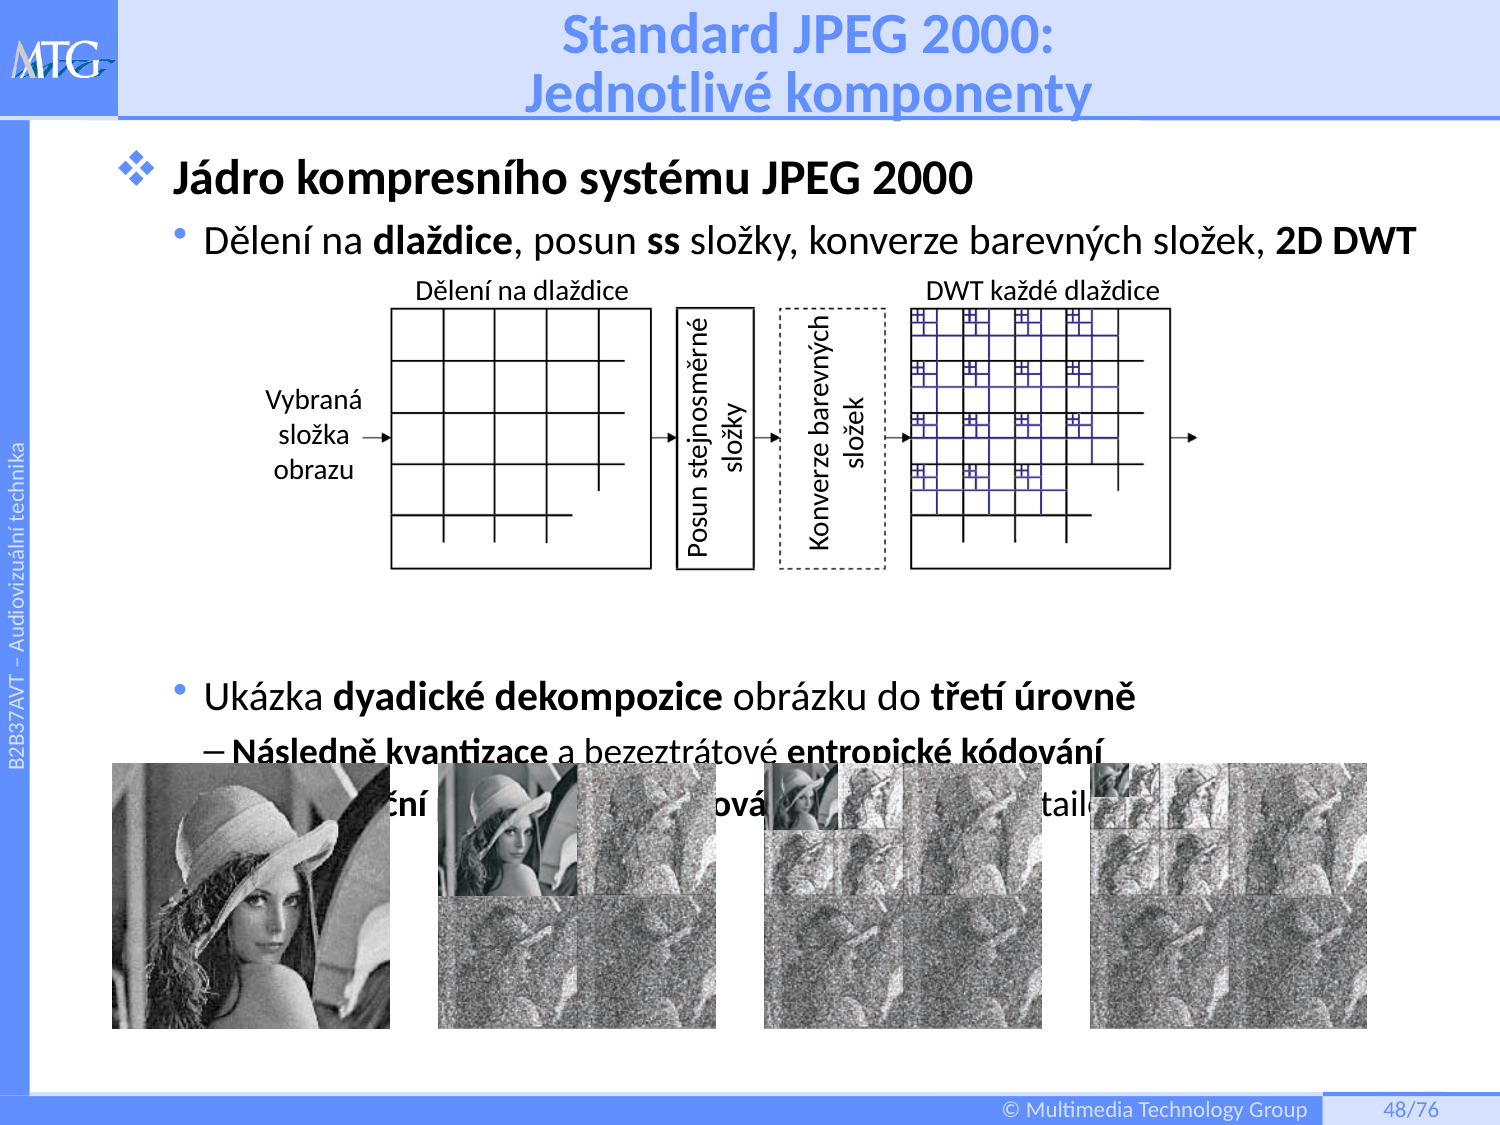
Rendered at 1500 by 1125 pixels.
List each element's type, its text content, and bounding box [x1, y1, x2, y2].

picture [111, 762, 390, 1030]
picture [10, 40, 116, 78]
list Jádro kompresního systému JPEG 2000 Dělení na dlaždice, posun ss složky, konverze barevných složek, 2D DWT Ukázka dyadické dekompozice obrázku do třetí úrovně Následně kvantizace a bezeztrátové entropické kódování Aproximační pásmo LL je kvantováno jemněji než detailová LH, HL a HH [41, 137, 1468, 1094]
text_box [242, 271, 1206, 581]
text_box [437, 762, 716, 1030]
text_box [763, 762, 1042, 1030]
slide_number 47/76 [1322, 1095, 1500, 1125]
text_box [1090, 762, 1367, 1030]
title Standard JPEG 2000: Jednotlivé komponenty [118, 0, 1500, 119]
